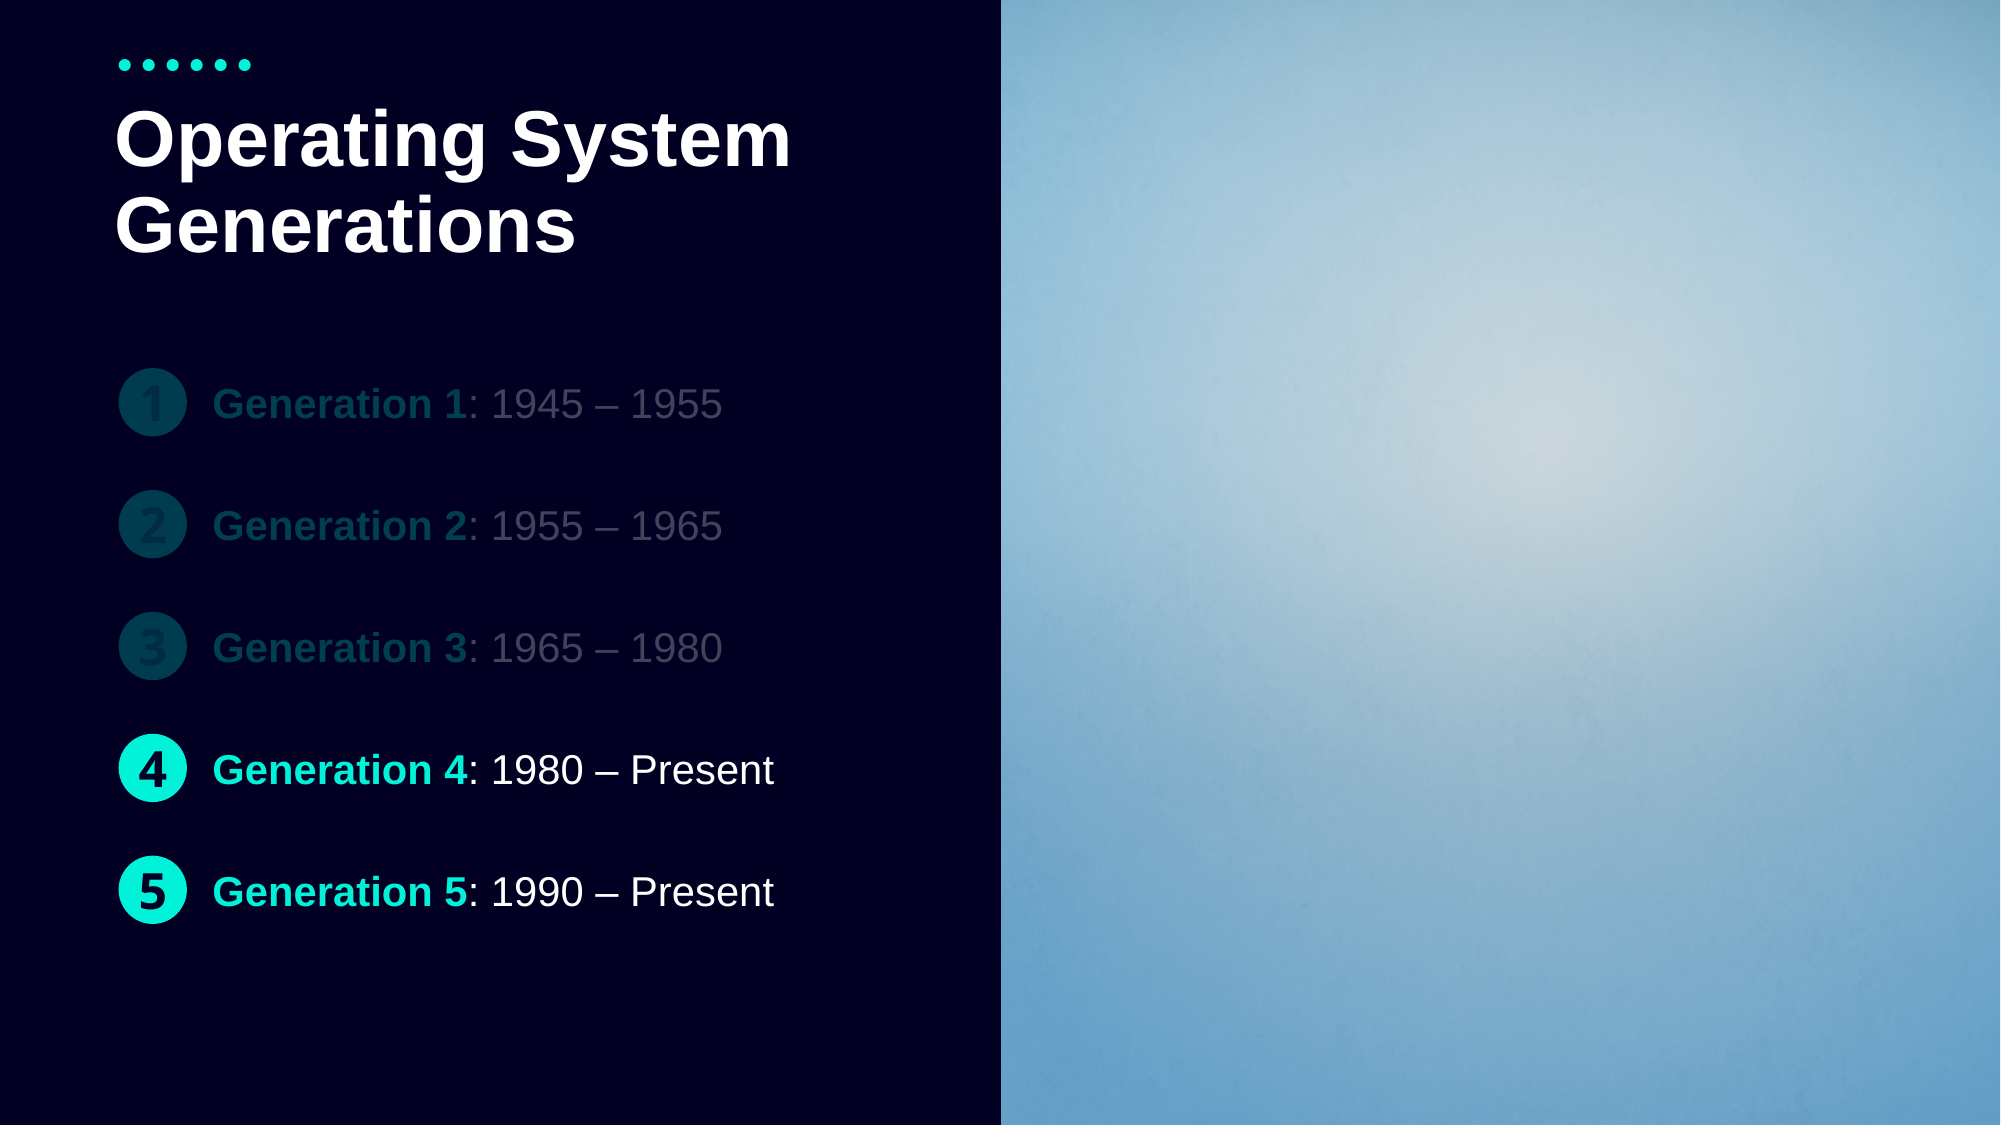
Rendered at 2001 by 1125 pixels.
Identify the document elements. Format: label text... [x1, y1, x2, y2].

text_box Generation 2: 1955 – 1965 [197, 491, 950, 557]
text_box Generation 3: 1965 – 1980 [197, 613, 950, 678]
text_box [118, 729, 187, 806]
text_box Generation 5: 1990 – Present [197, 857, 950, 922]
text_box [118, 486, 187, 562]
text_box Generation 1: 1945 – 1955 [197, 369, 950, 435]
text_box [118, 851, 187, 928]
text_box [118, 608, 187, 684]
text_box Generation 4: 1980 – Present [197, 735, 950, 800]
title Operating System Generations [99, 91, 900, 279]
picture [1001, 0, 2001, 1125]
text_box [118, 364, 187, 440]
